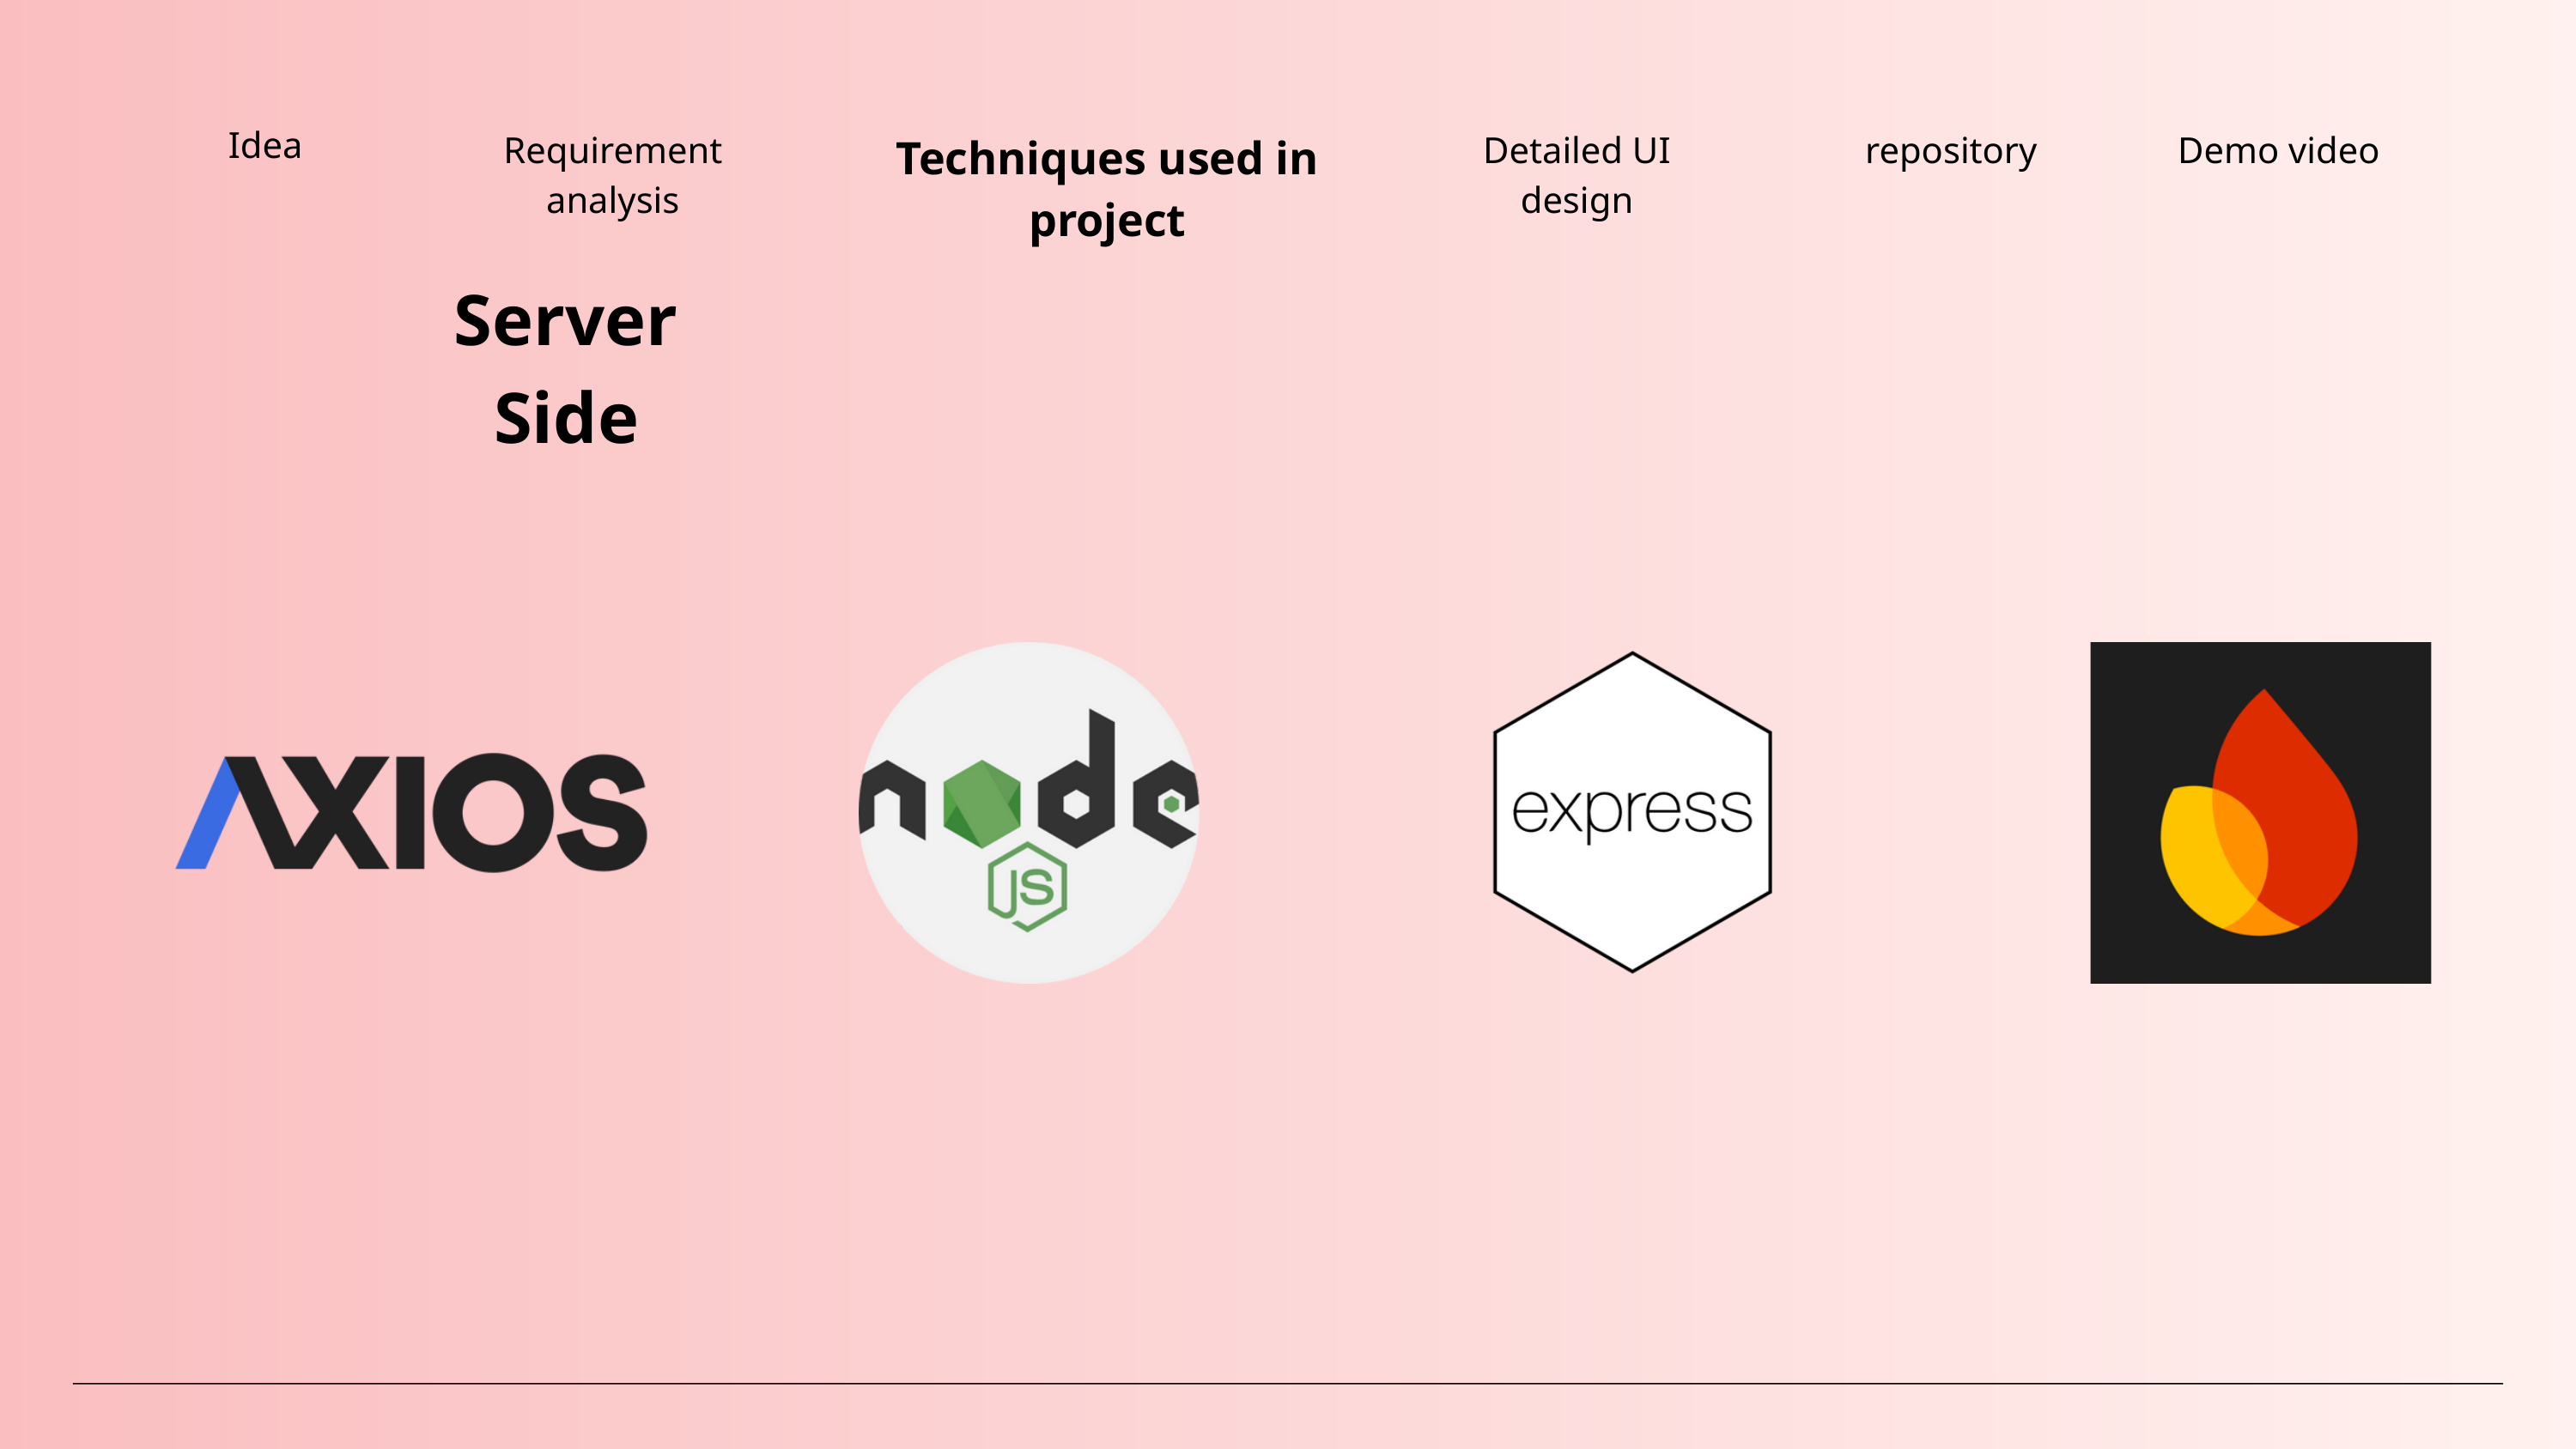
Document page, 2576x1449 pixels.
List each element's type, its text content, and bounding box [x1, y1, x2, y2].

text_box [859, 642, 1200, 984]
text_box Techniques used in project [891, 120, 1324, 246]
text_box repository [1830, 120, 2073, 171]
text_box [91, 670, 731, 957]
text_box Demo video [2177, 120, 2381, 171]
text_box [1459, 642, 1801, 984]
text_box Server Side [375, 261, 757, 458]
text_box [2090, 642, 2432, 984]
text_box Detailed UI design [1428, 120, 1726, 221]
text_box Idea [92, 115, 440, 166]
text_box Requirement analysis [439, 120, 787, 221]
